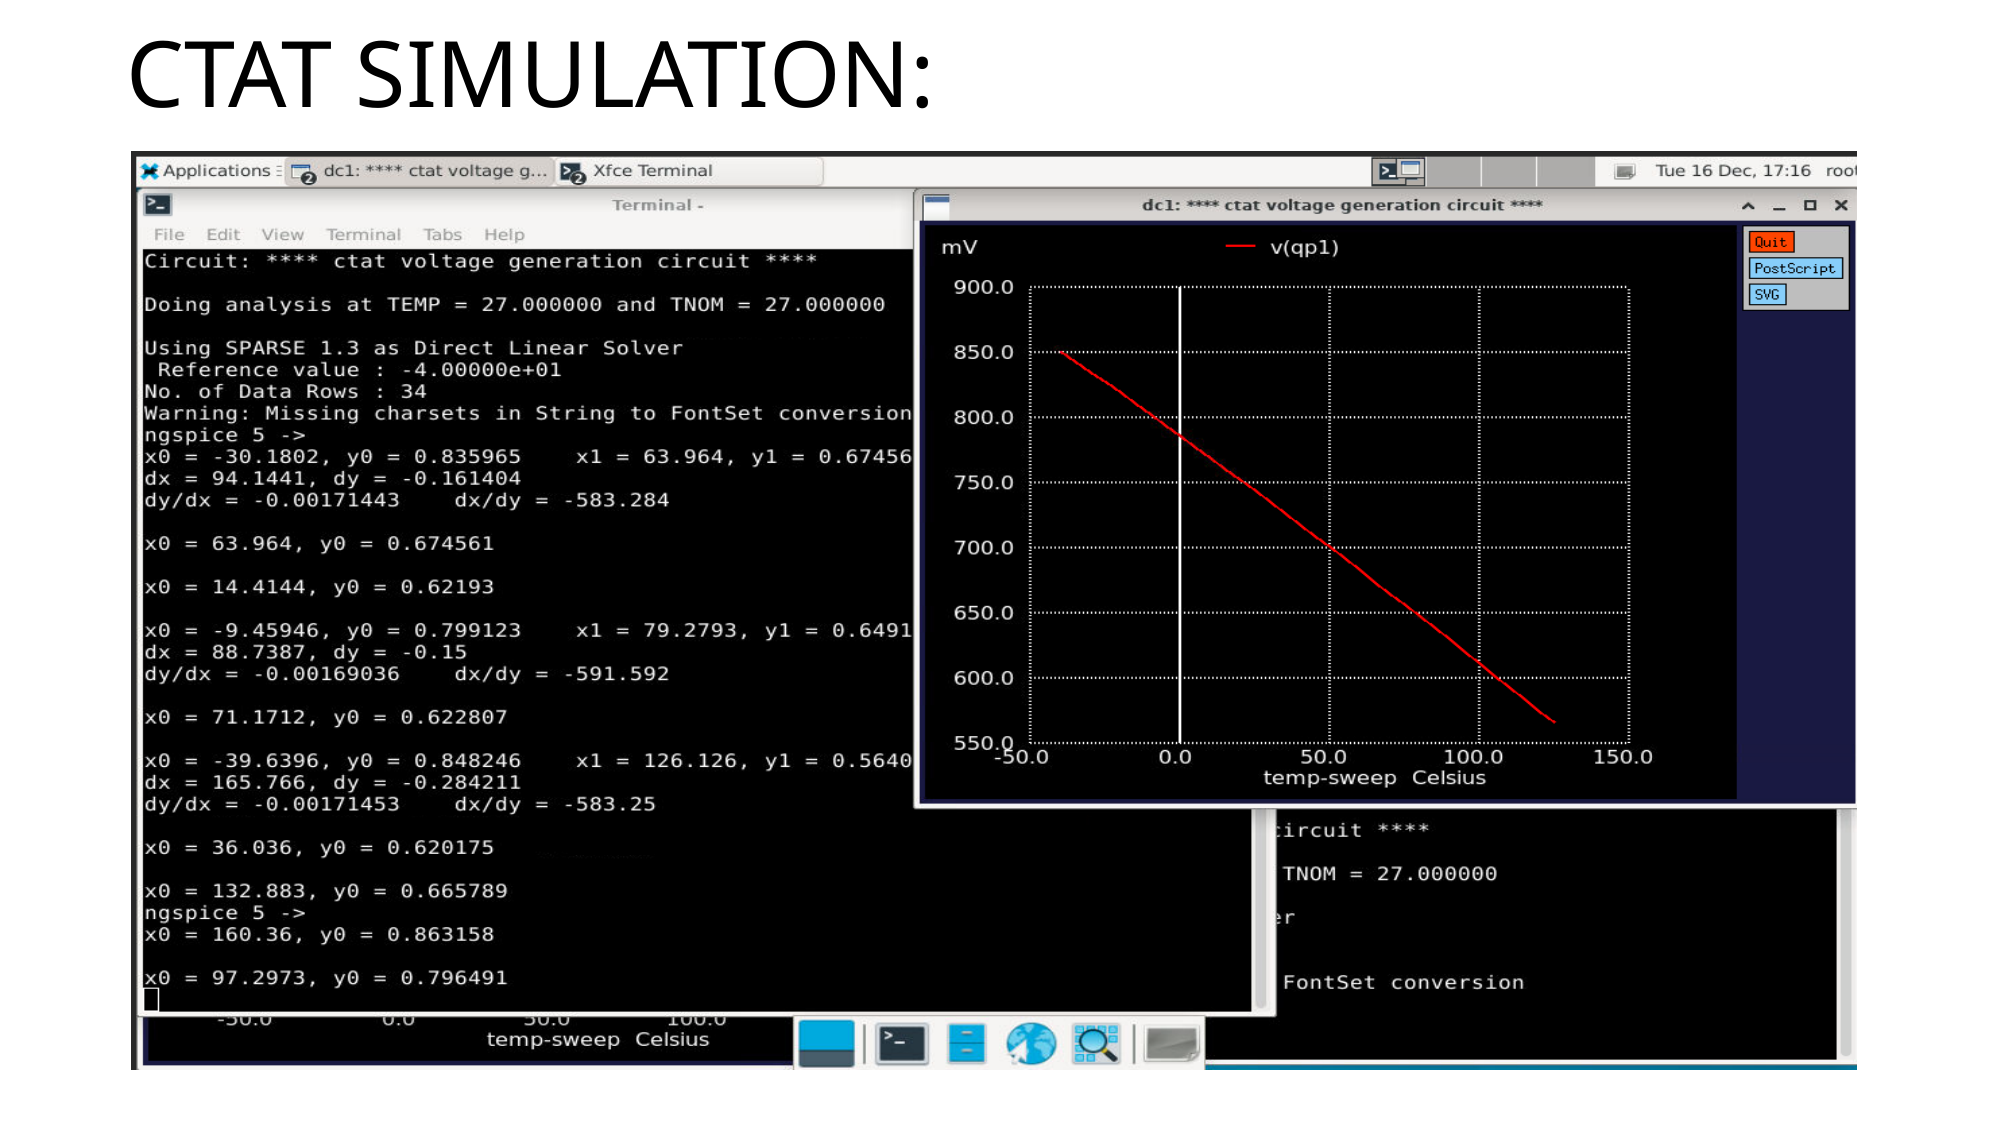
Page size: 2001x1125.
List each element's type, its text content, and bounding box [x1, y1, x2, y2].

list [131, 151, 1857, 1070]
title CTAT SIMULATION: [111, 17, 1837, 139]
